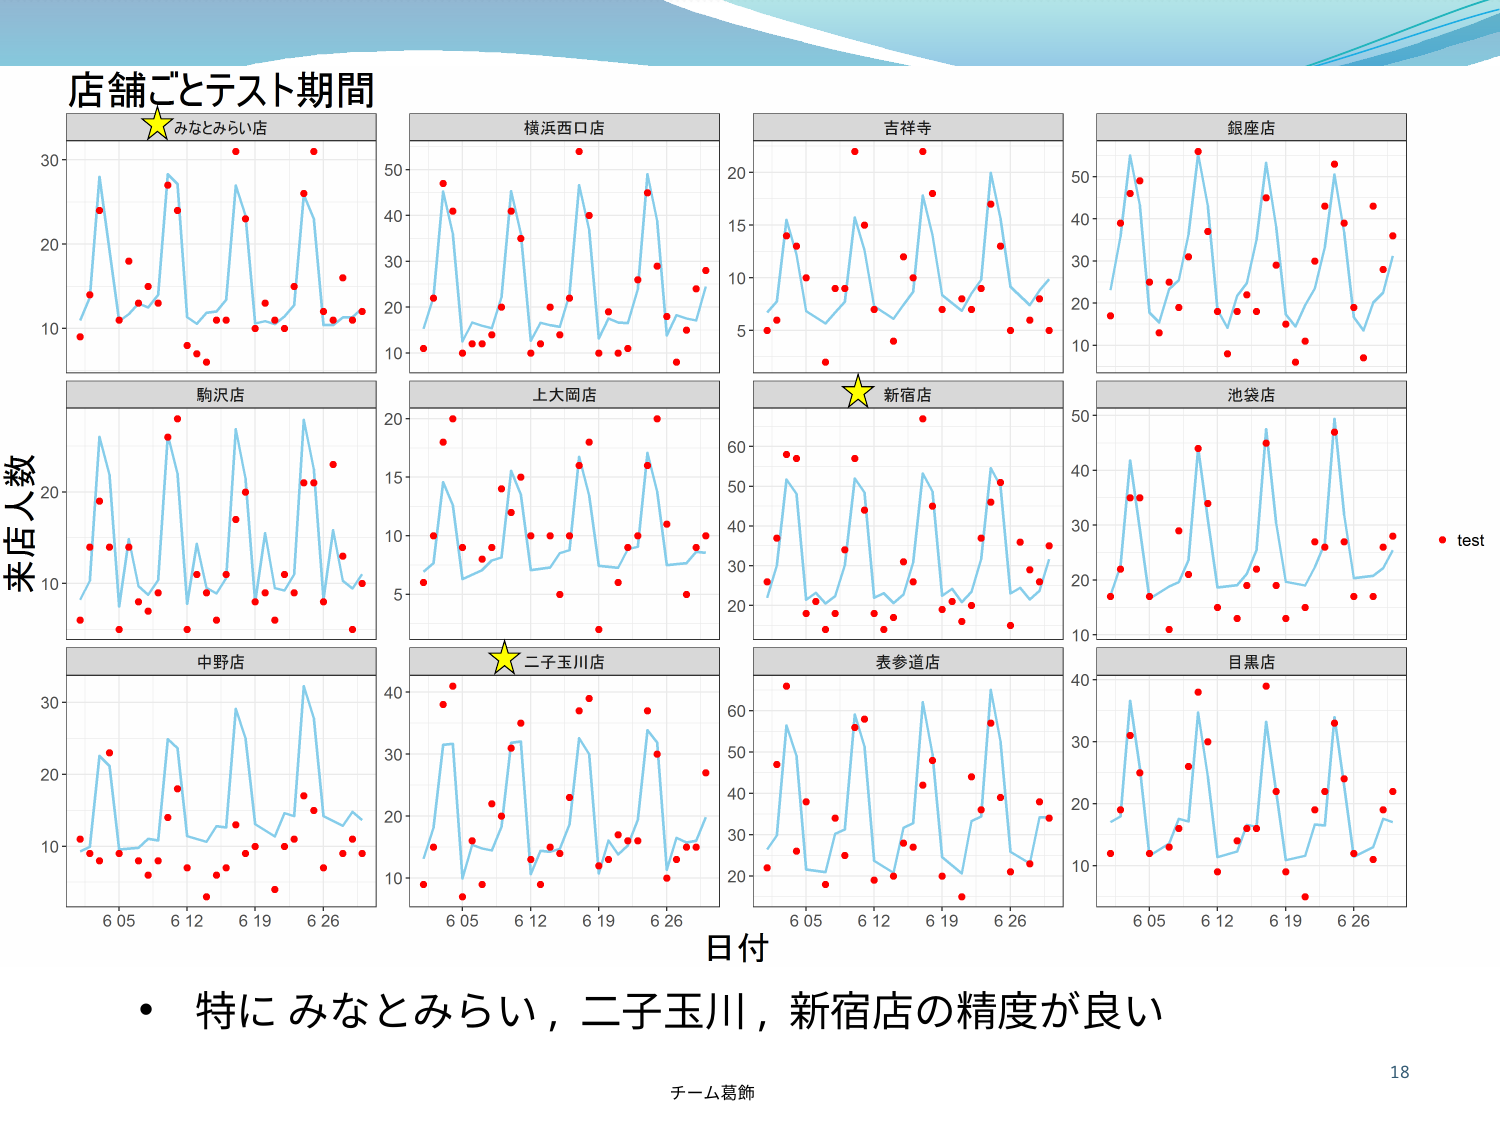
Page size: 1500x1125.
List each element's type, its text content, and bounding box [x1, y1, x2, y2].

slide_number 18 [1299, 1042, 1425, 1103]
text_box 特に みなとみらい, 二子玉川, 新宿店の精度が良い [123, 977, 1180, 1042]
footer チーム葛飾 [437, 1042, 988, 1103]
picture [0, 66, 1500, 967]
